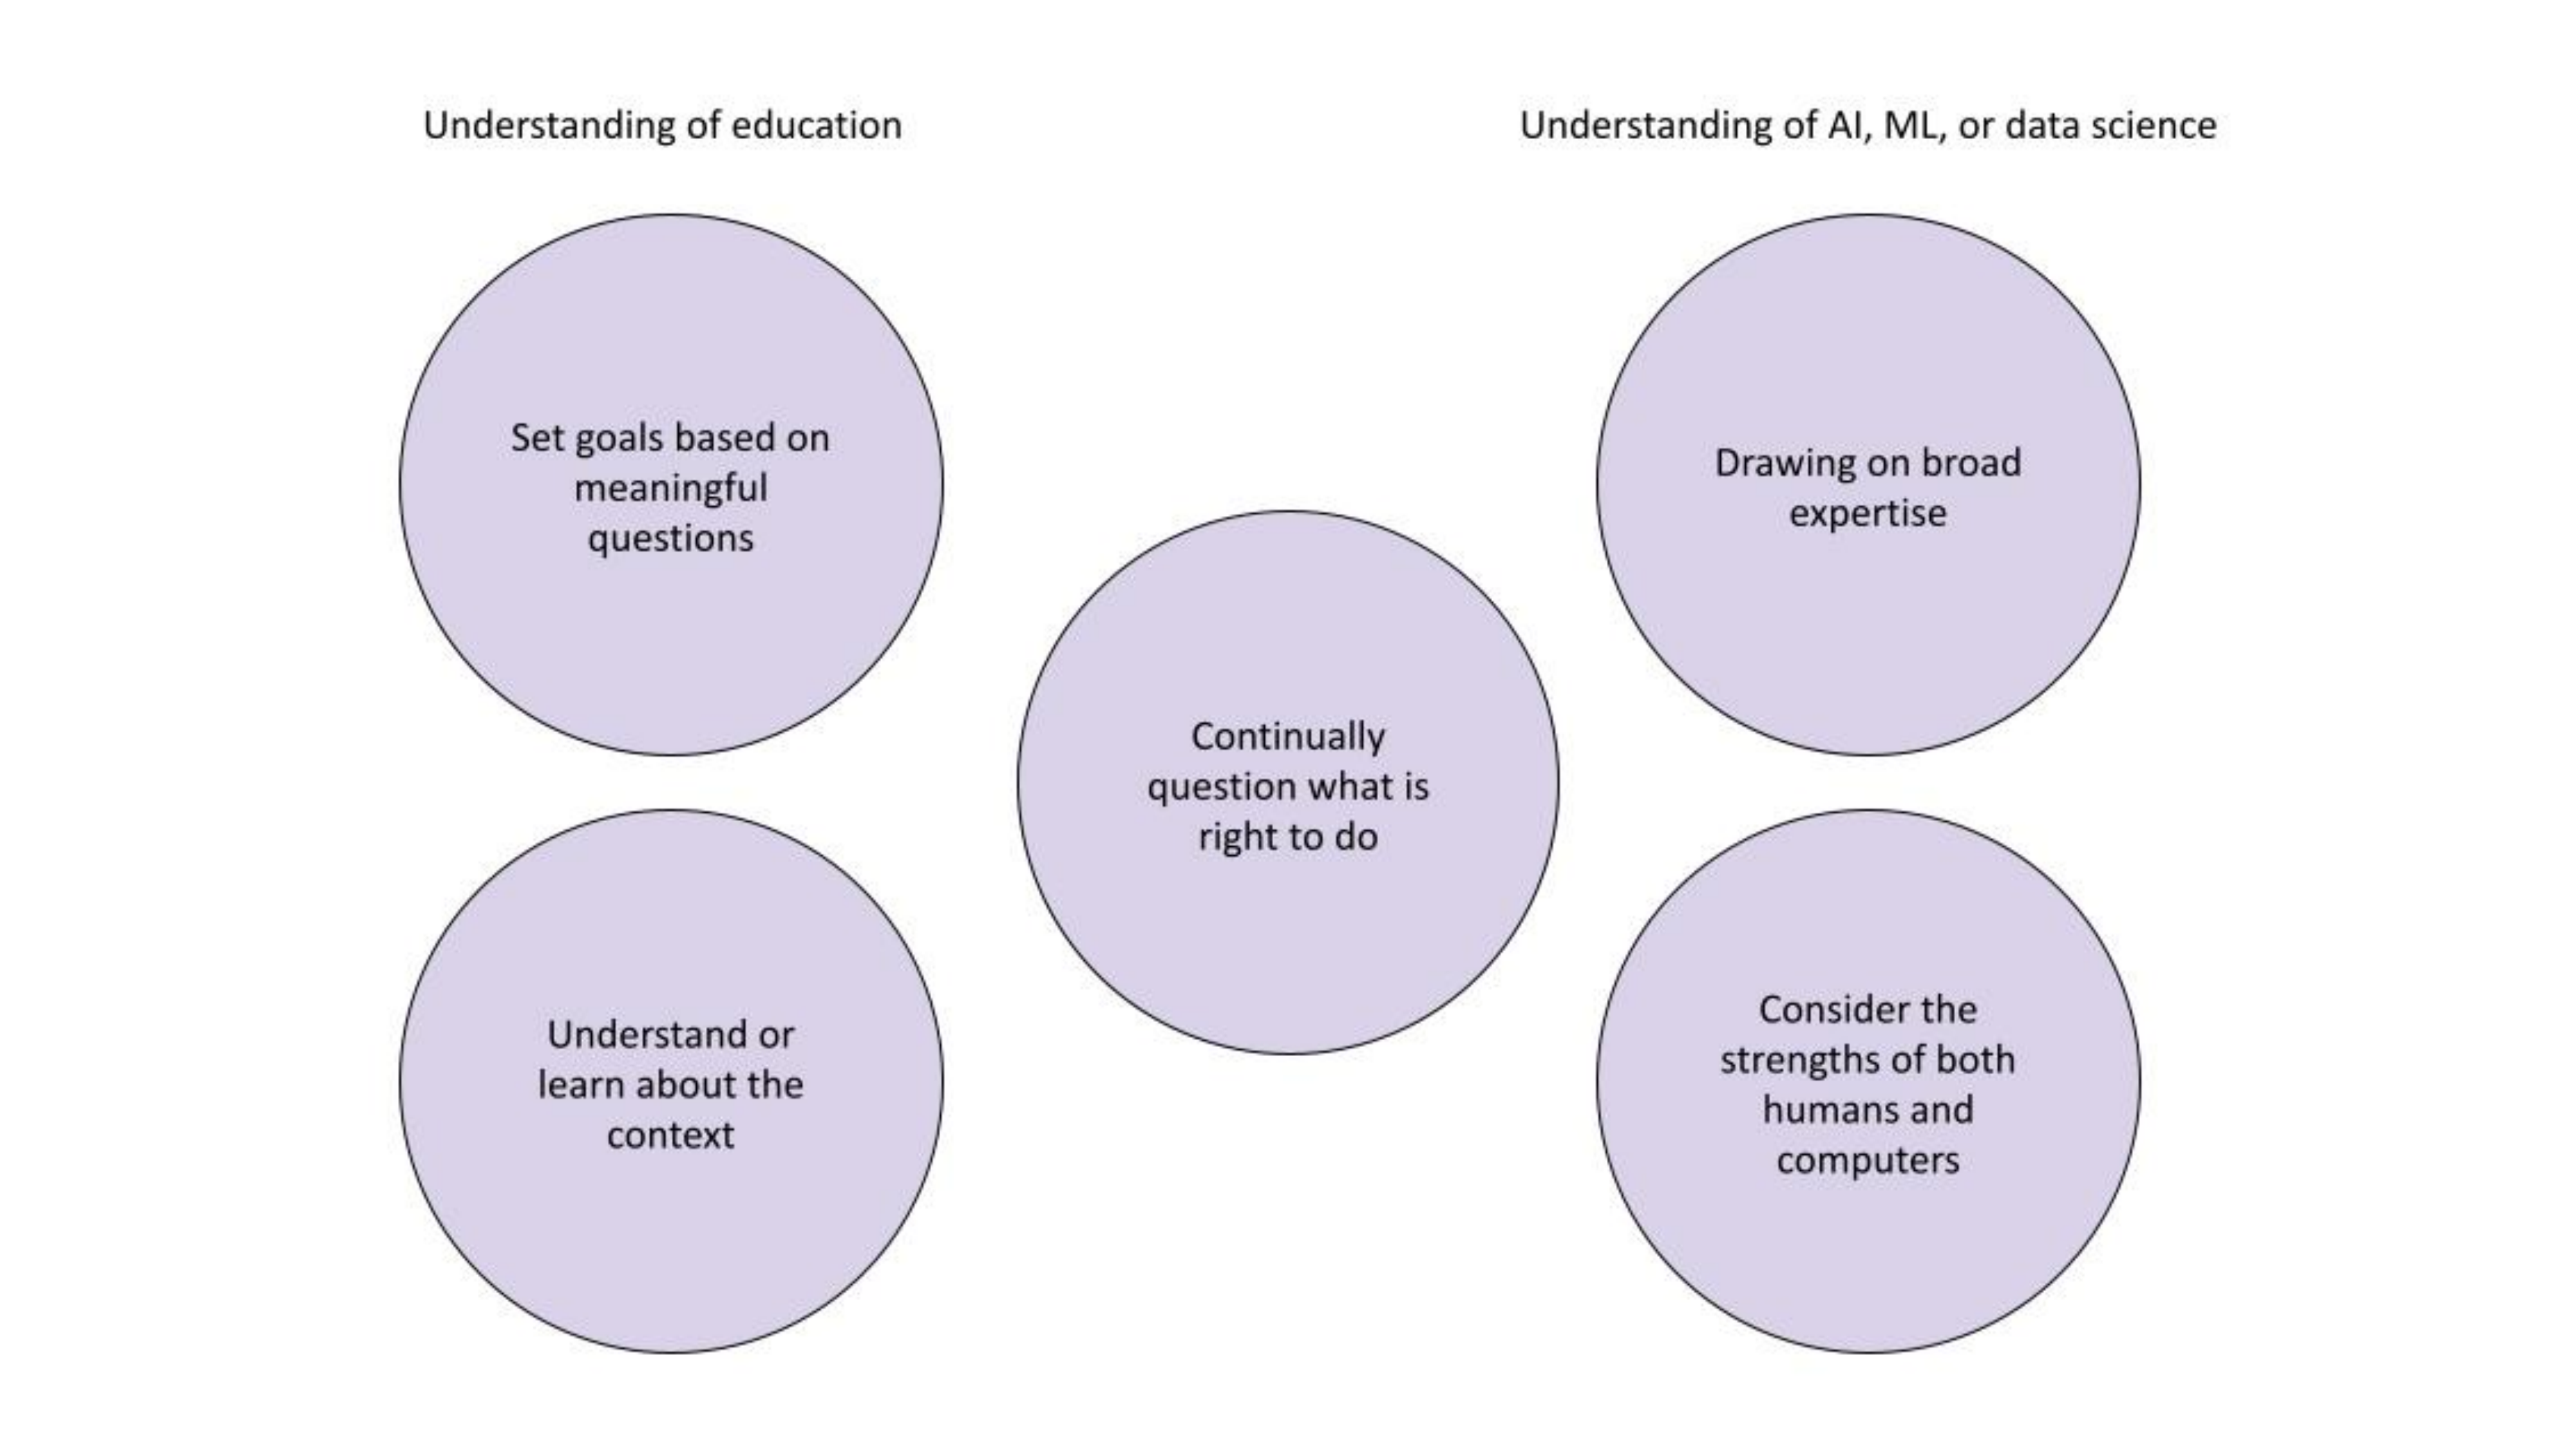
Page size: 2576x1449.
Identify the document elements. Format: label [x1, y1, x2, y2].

picture [334, 59, 2242, 1390]
